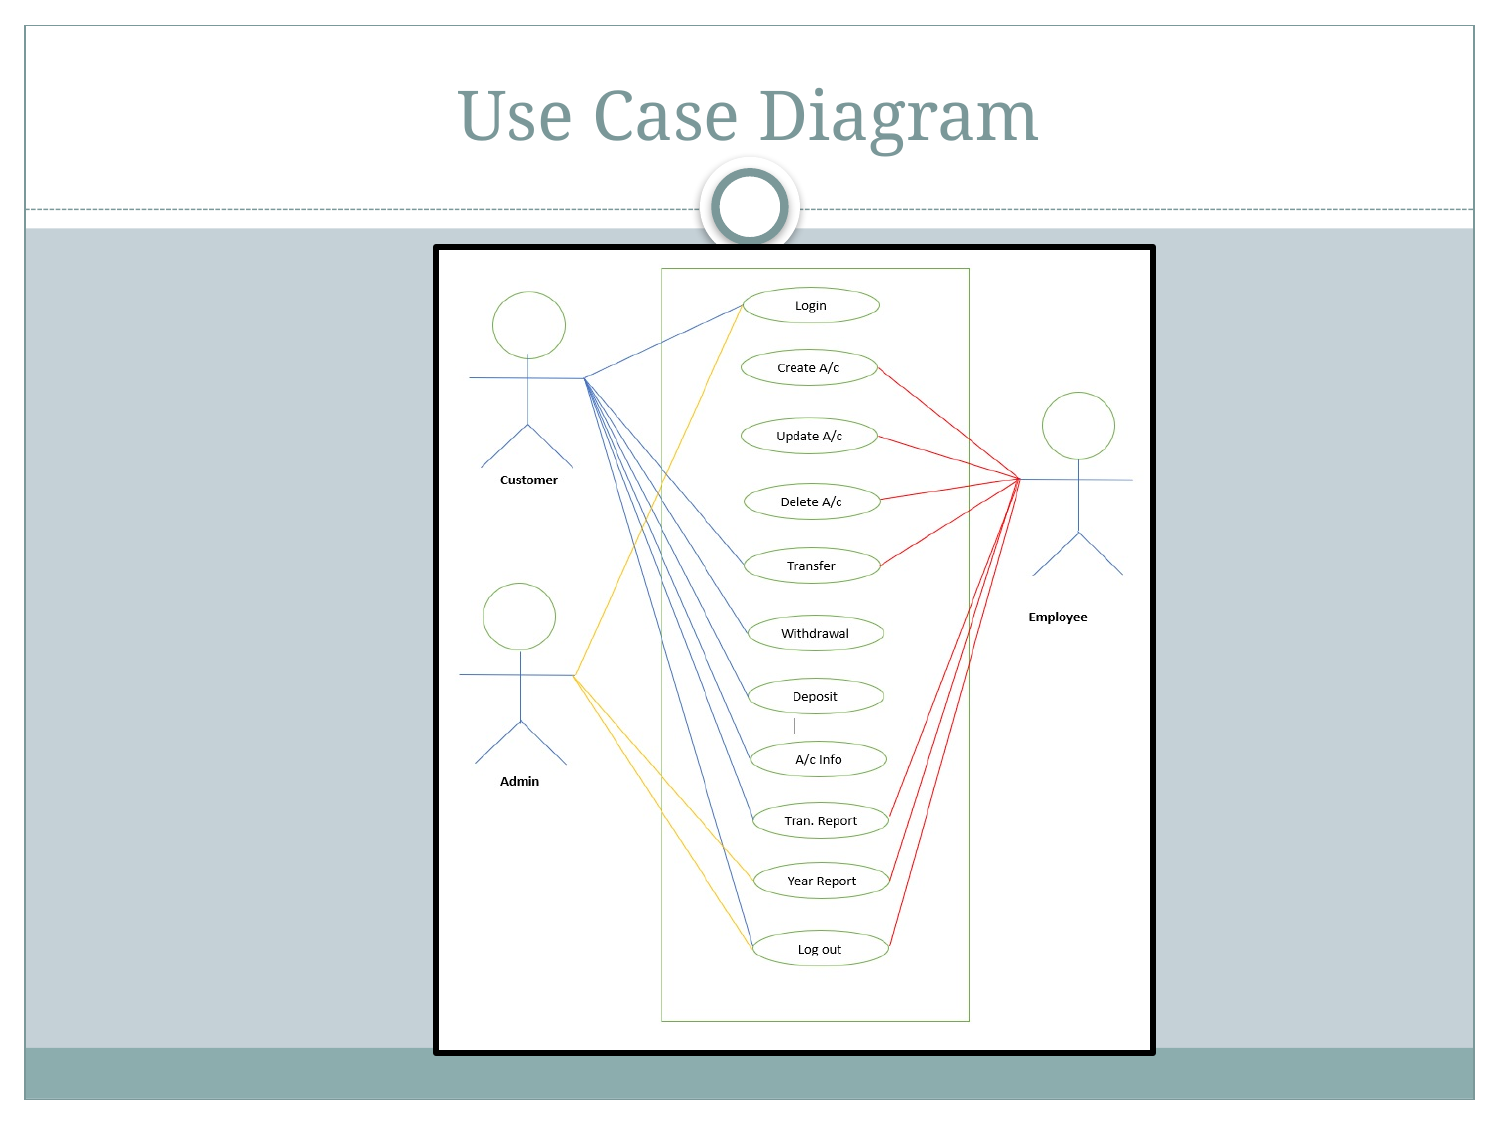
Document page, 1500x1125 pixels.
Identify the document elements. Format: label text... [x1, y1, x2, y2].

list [438, 249, 1151, 1051]
title Use Case Diagram [49, 37, 1450, 162]
